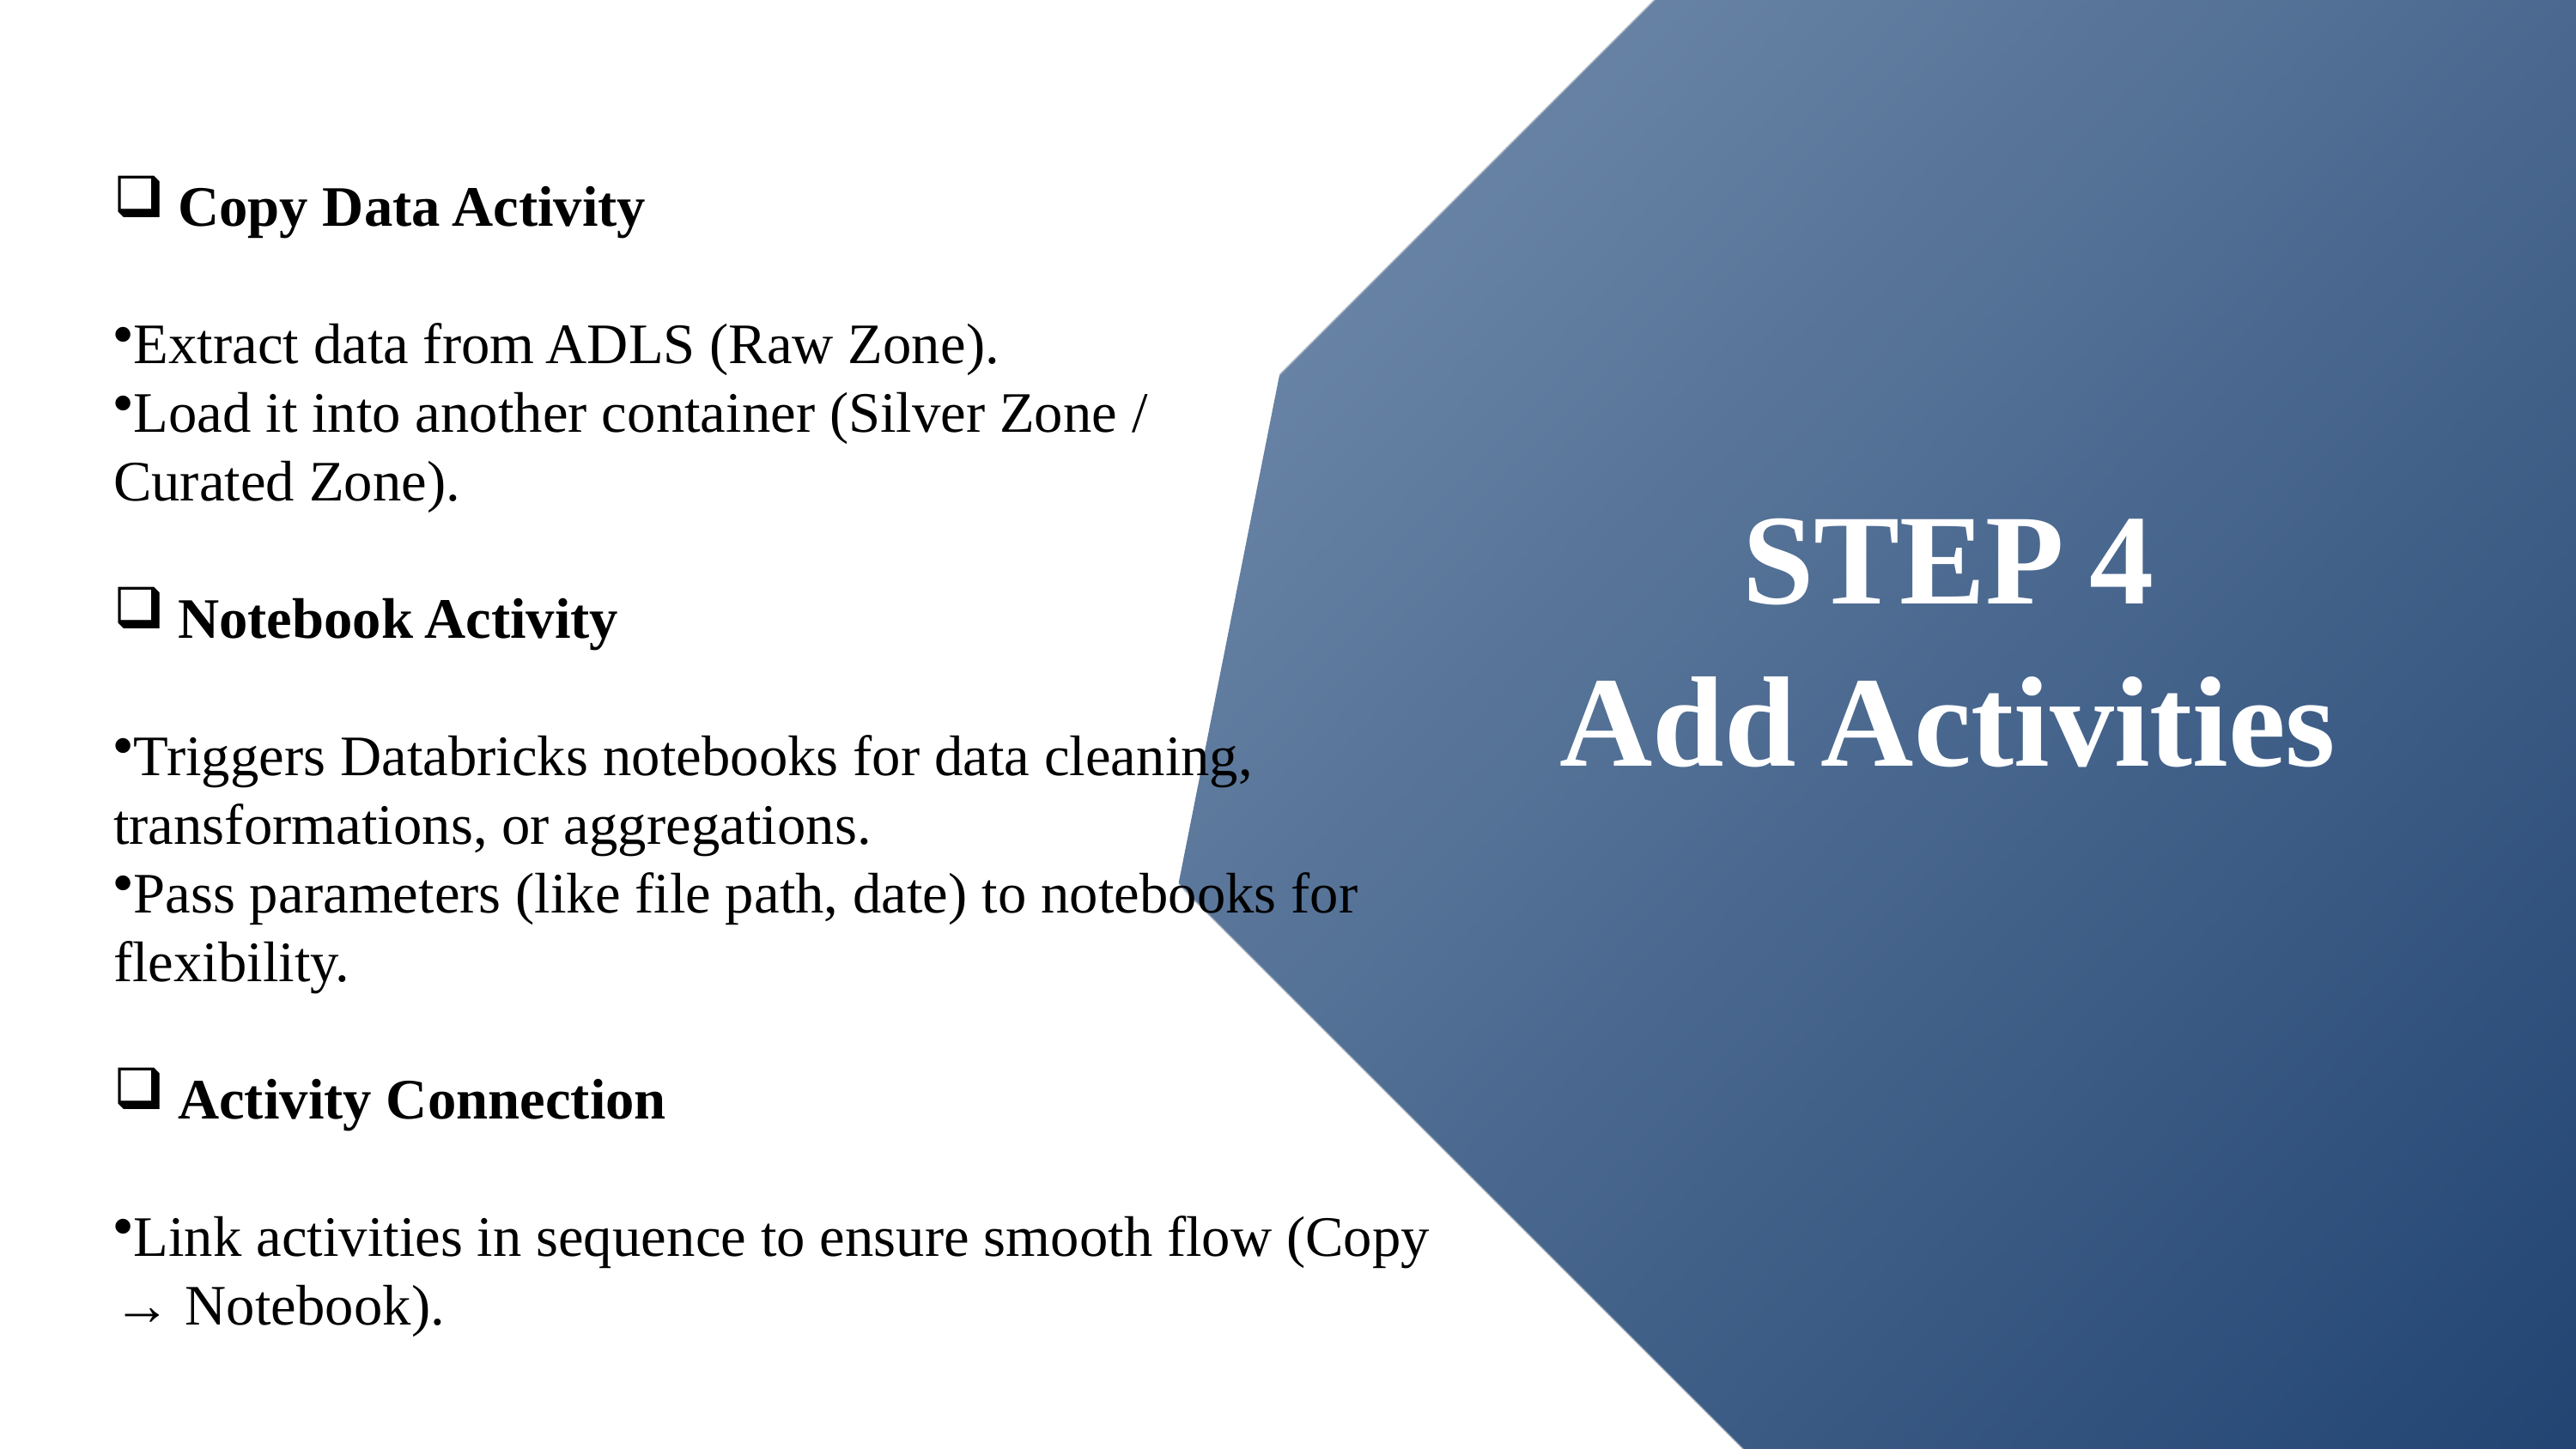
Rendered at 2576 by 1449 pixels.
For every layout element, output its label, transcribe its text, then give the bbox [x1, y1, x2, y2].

text_box Copy Data Activity Extract data from ADLS (Raw Zone). Load it into another container (Silver Zone / Curated Zone). Notebook Activity Triggers Databricks notebooks for data cleaning, transformations, or aggregations. Pass parameters (like file path, date) to notebooks for flexibility. Activity Connection Link activities in sequence to ensure smooth flow (Copy → Notebook). [100, 162, 1497, 1343]
text_box [1072, 0, 2576, 1449]
text_box STEP 4 Add Activities [1497, 466, 2544, 792]
